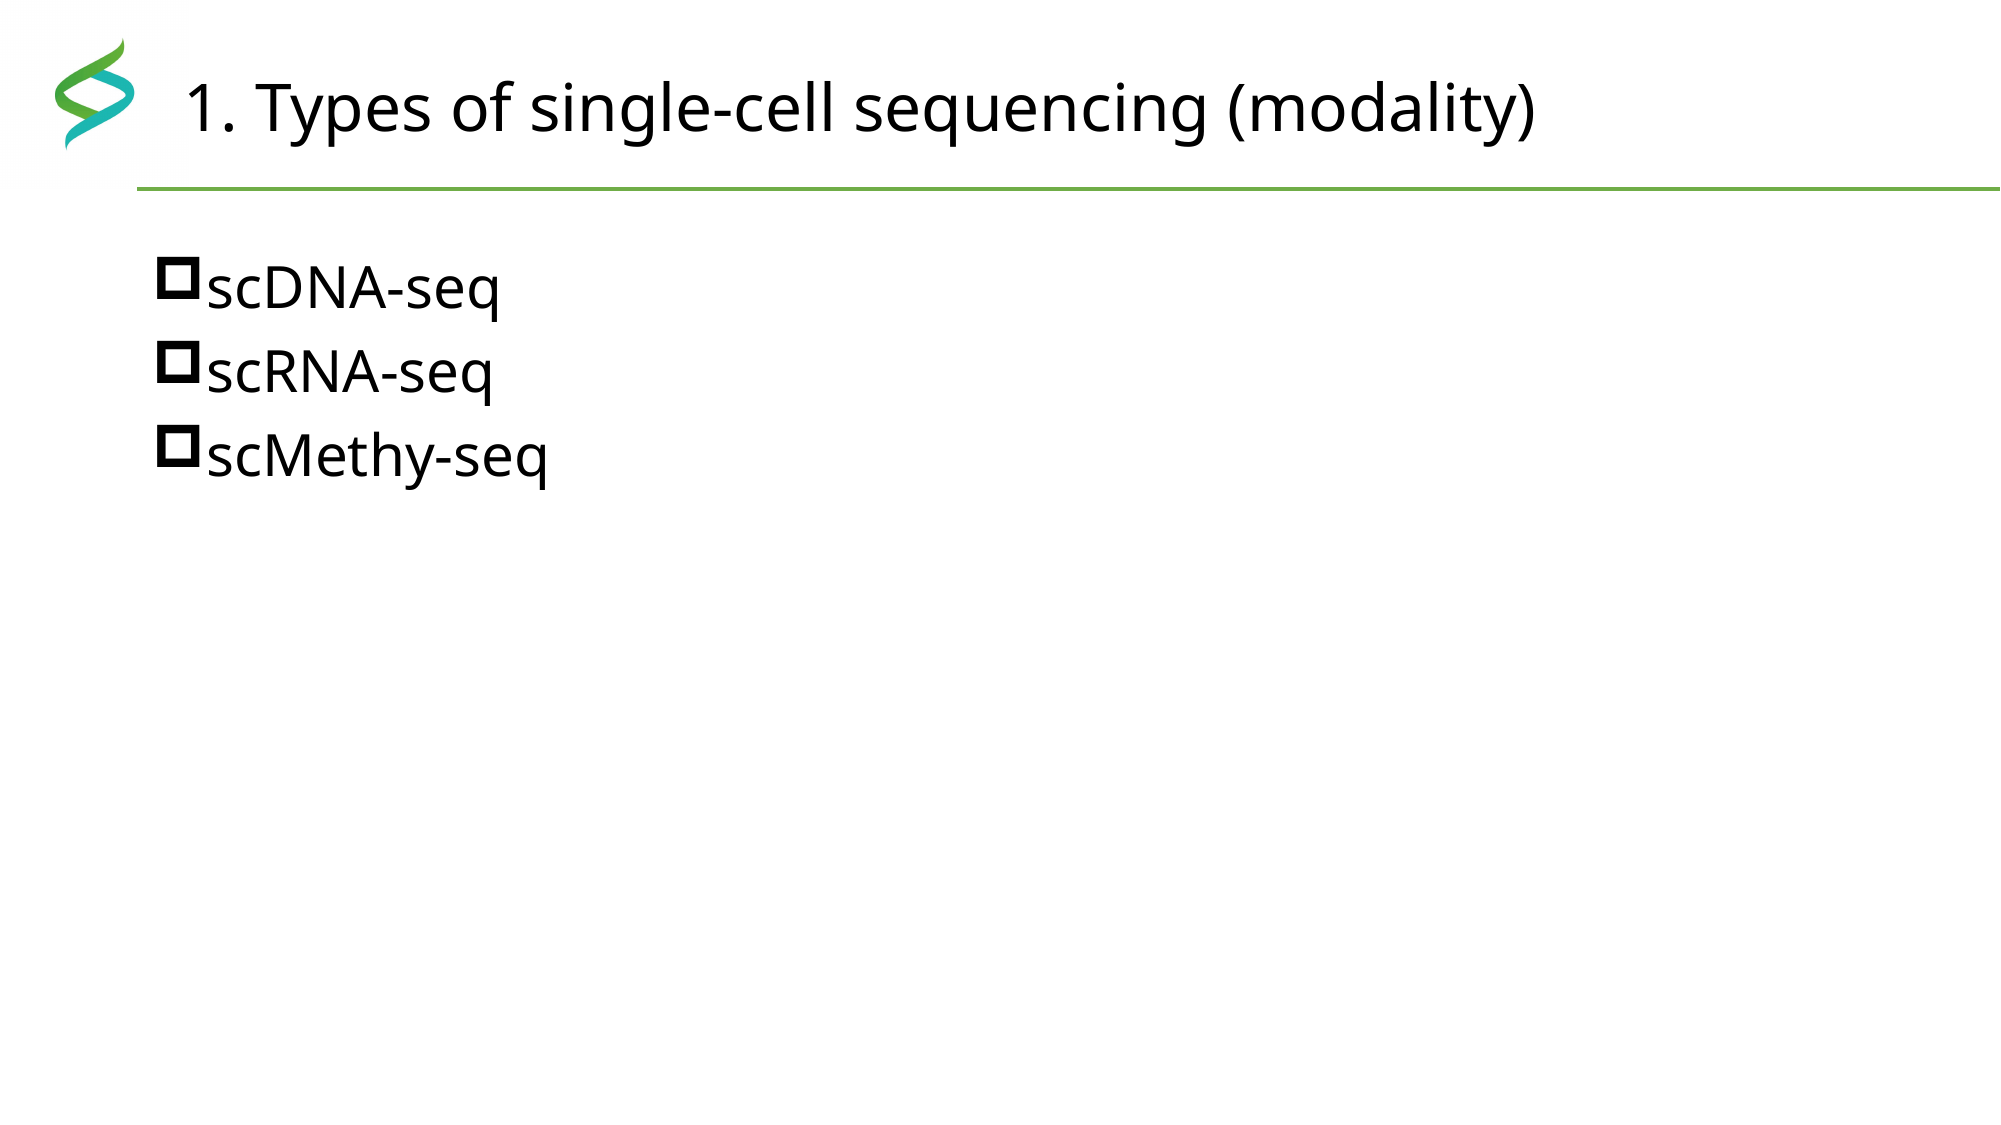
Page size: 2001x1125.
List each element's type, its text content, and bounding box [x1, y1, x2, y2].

title 1. Types of single-cell sequencing (modality) [168, 45, 1894, 175]
picture [0, 0, 189, 189]
list scDNA-seq scRNA-seq scMethy-seq [137, 250, 1863, 1015]
